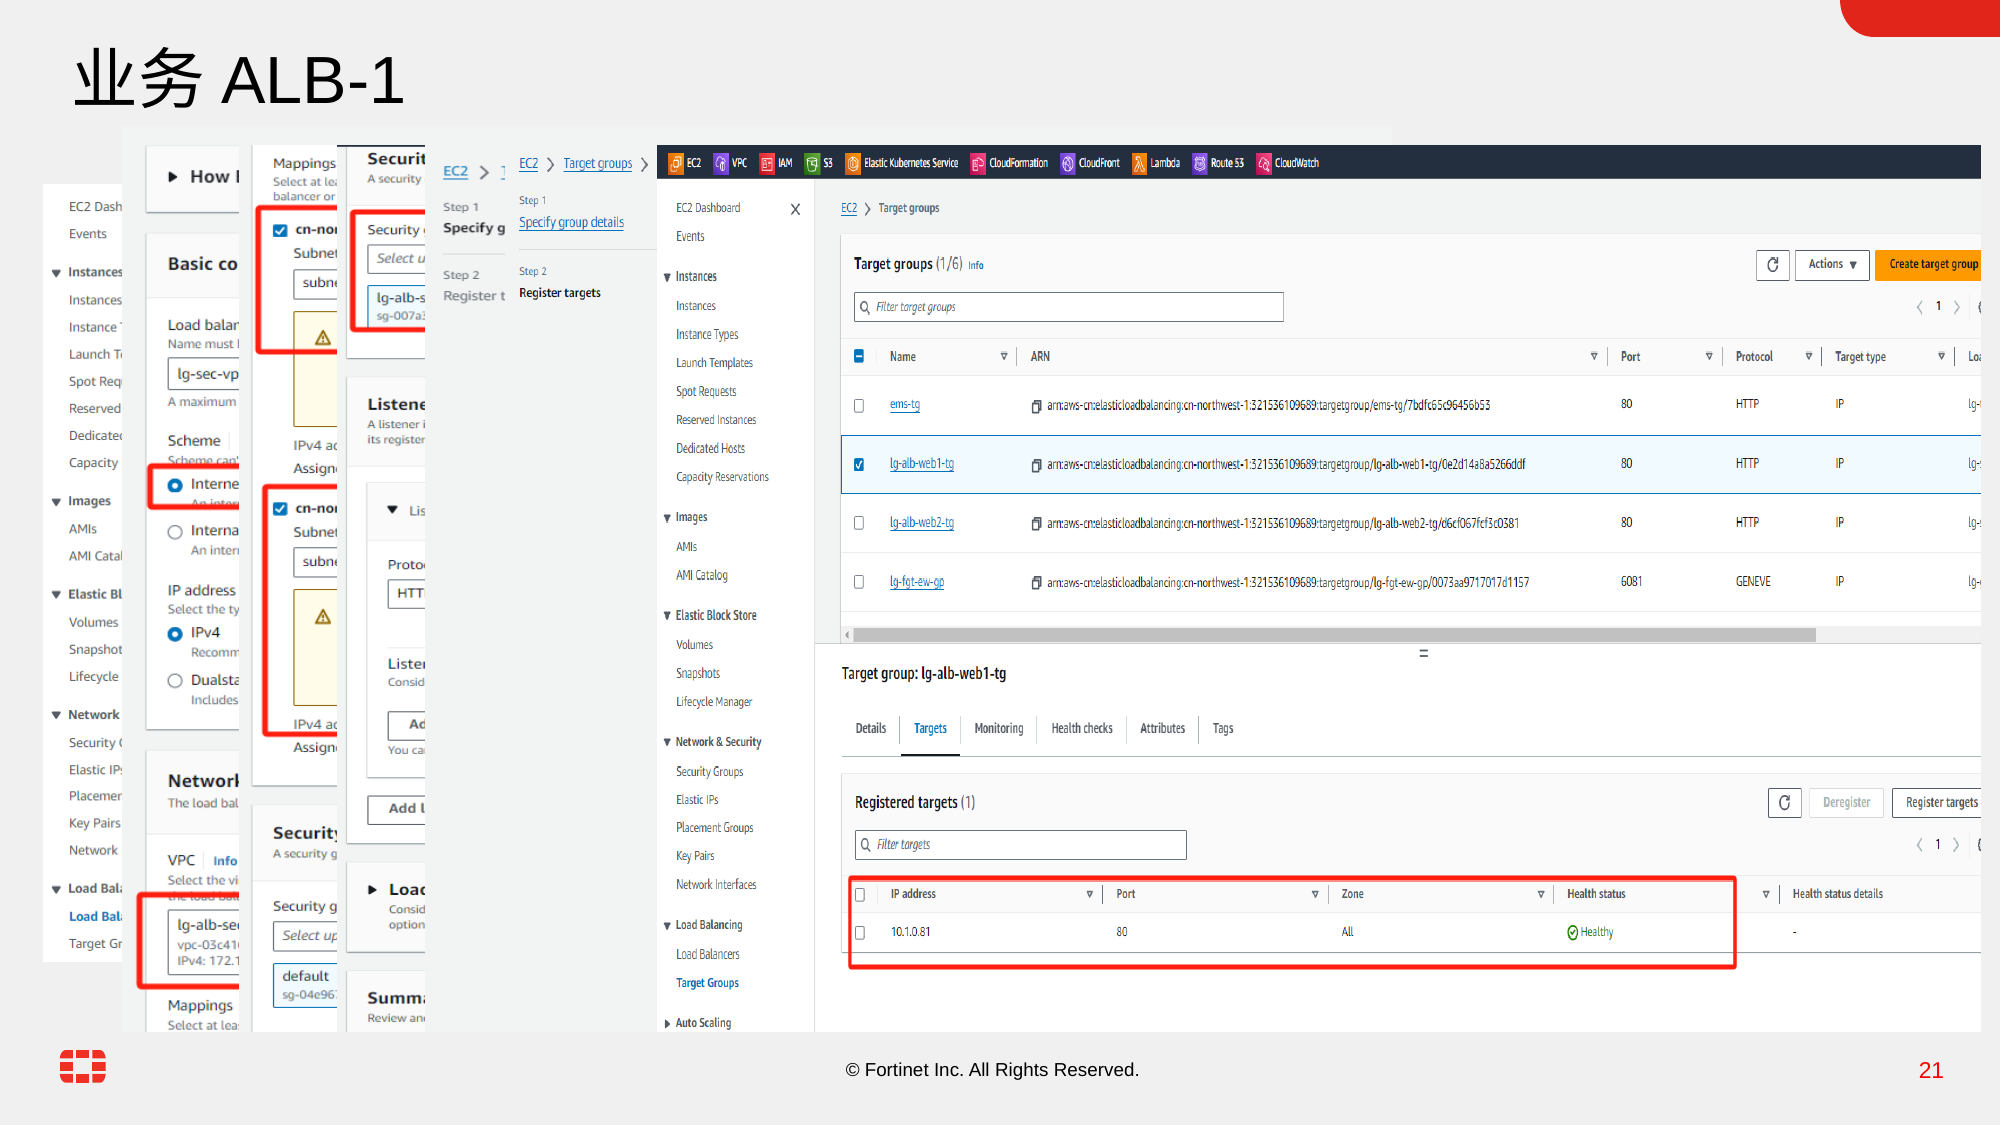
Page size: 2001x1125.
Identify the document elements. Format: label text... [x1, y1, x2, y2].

picture [43, 126, 1981, 1032]
text_box 业务ALB-1 [57, 38, 422, 126]
